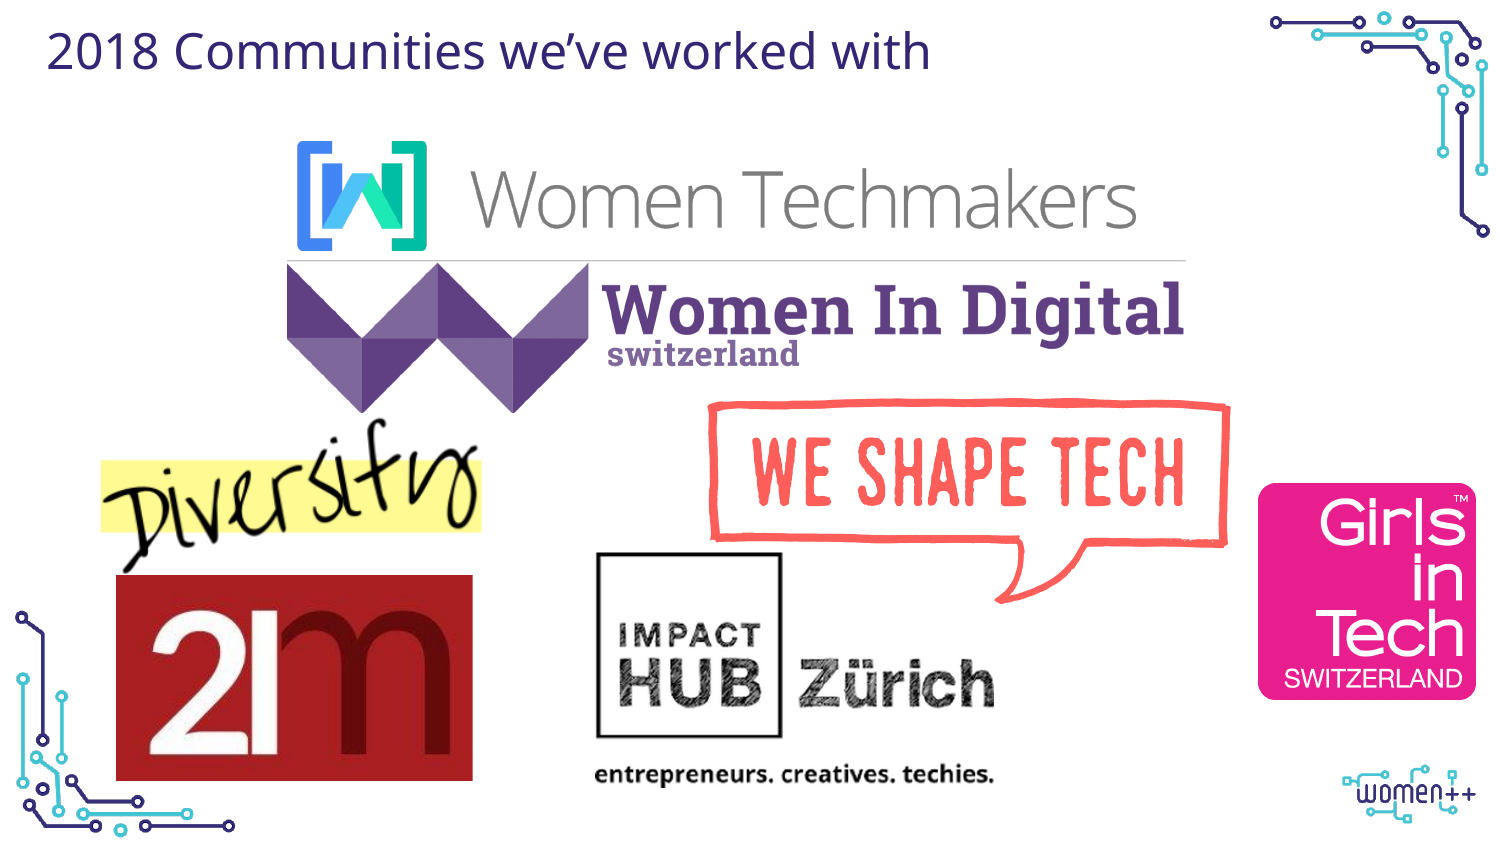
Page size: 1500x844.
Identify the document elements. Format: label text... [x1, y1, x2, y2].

picture [0, 0, 1500, 844]
title 2018 Communities we’ve worked with [31, 4, 1405, 99]
